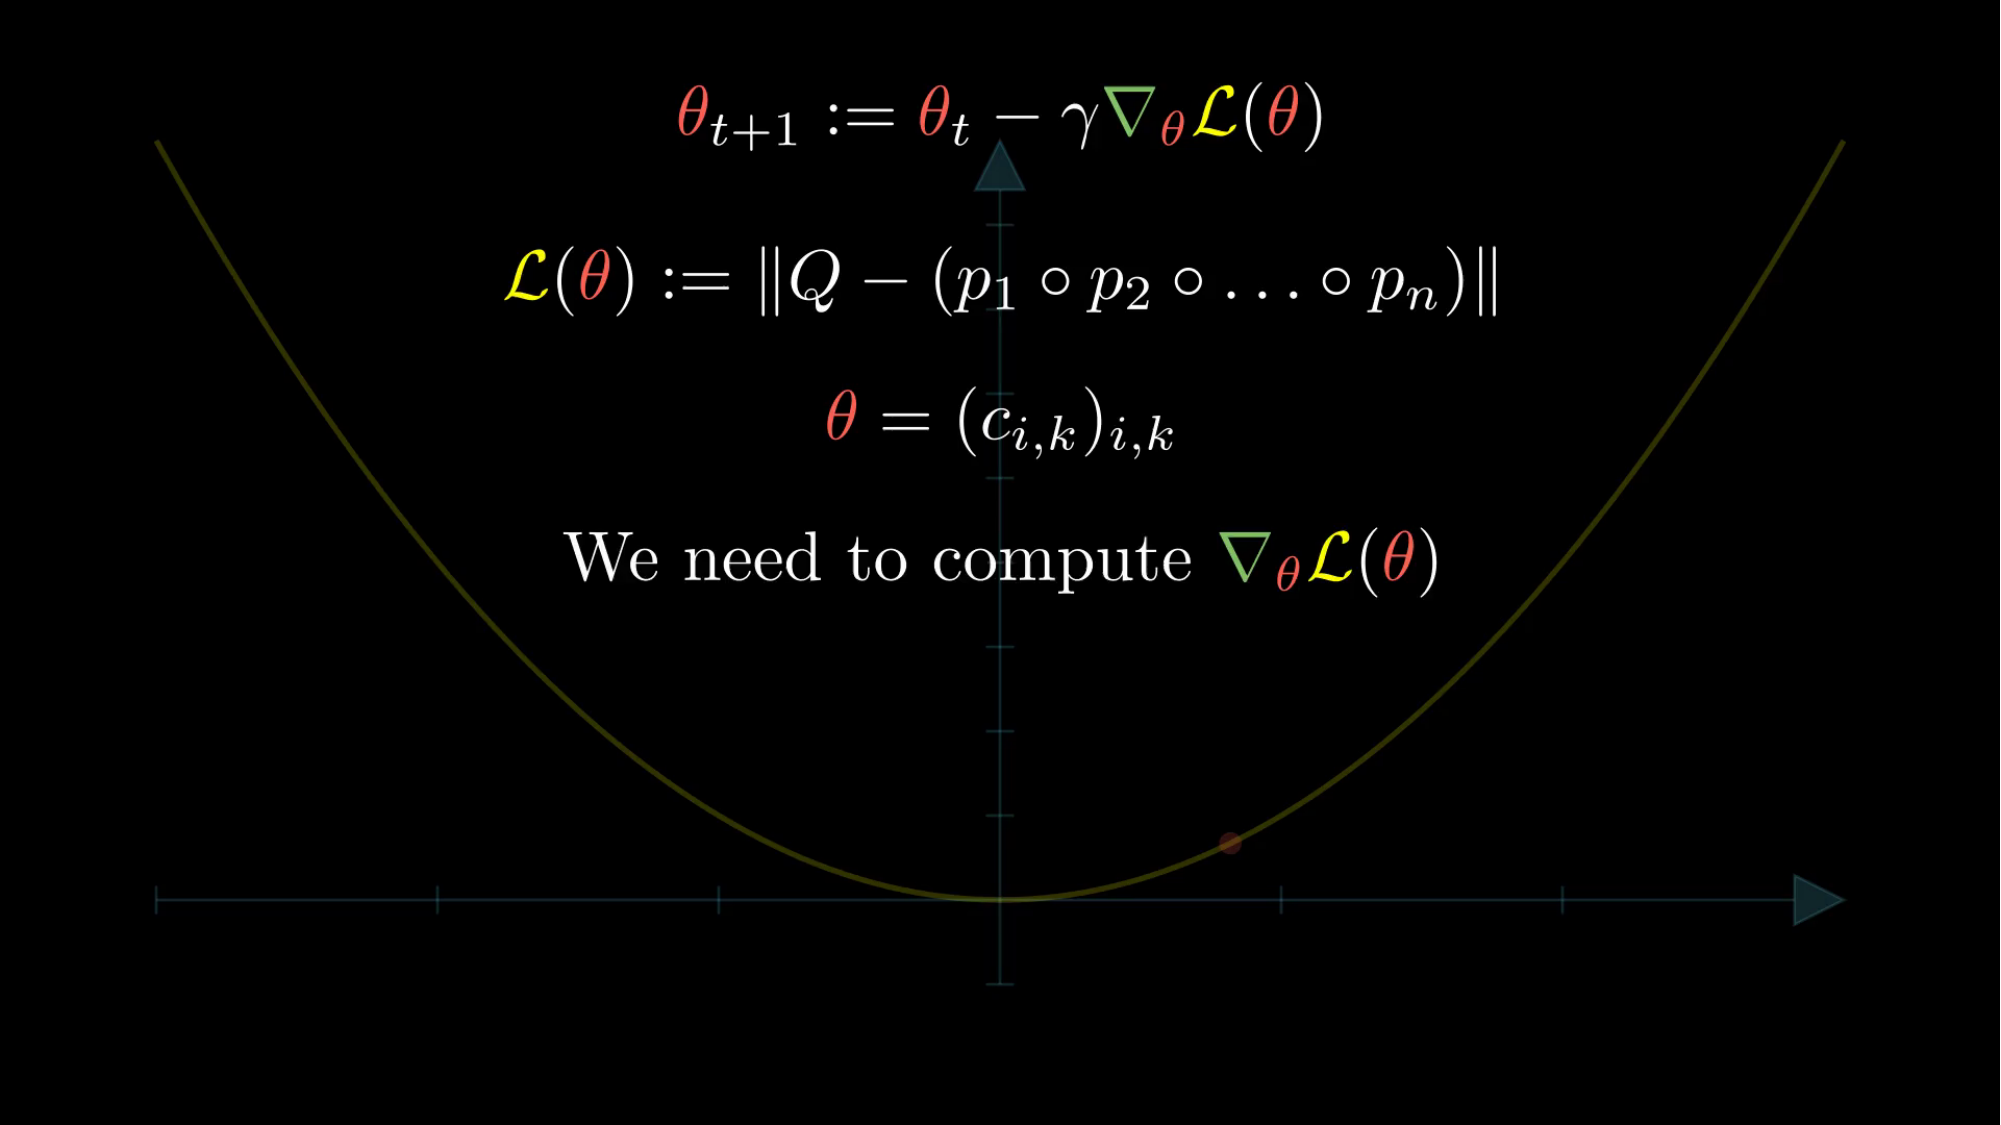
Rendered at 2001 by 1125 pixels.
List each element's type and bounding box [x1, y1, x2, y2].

text_box [0, 0, 2000, 1125]
